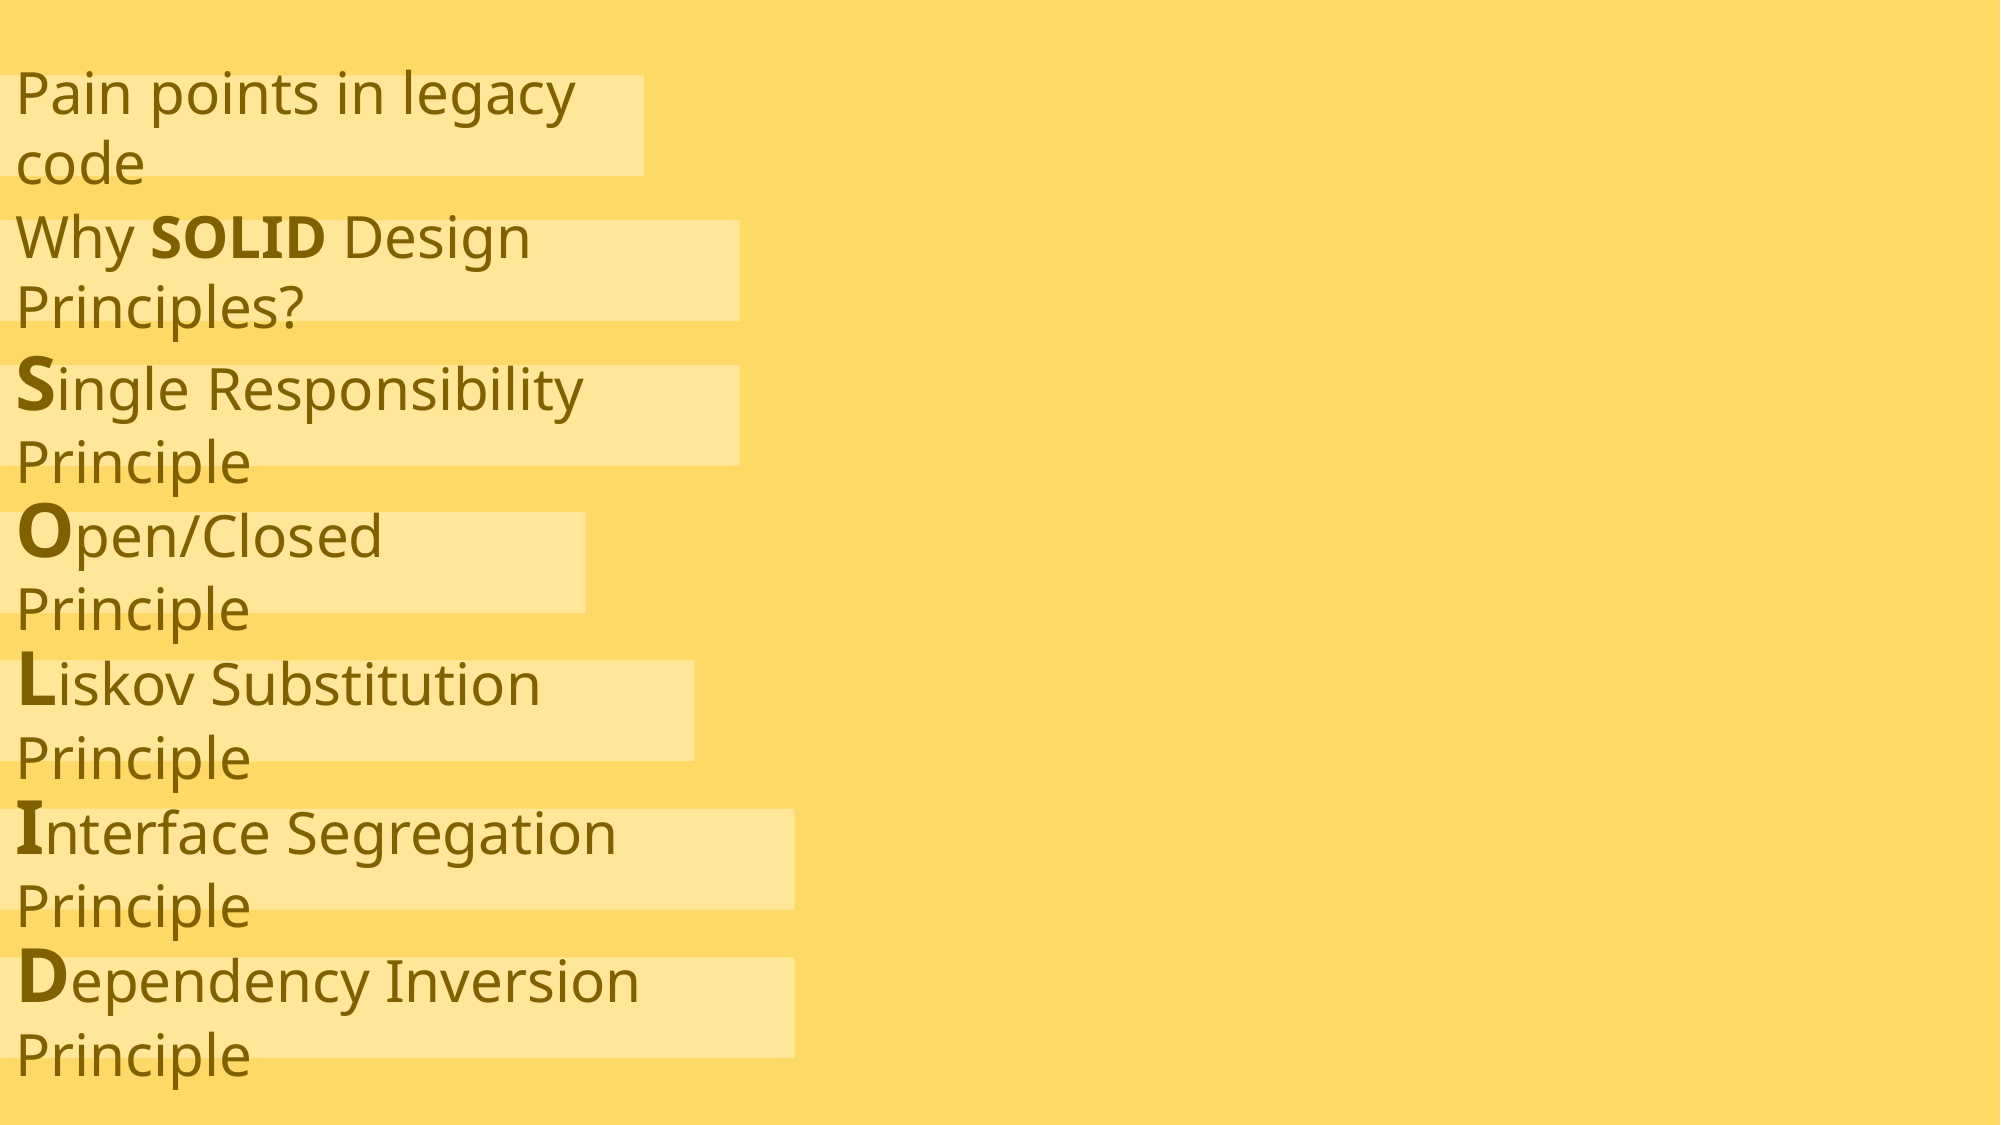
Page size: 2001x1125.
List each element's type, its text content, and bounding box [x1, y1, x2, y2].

text_box Single Responsibility Principle [0, 364, 741, 467]
text_box Liskov Substitution Principle [0, 659, 695, 762]
text_box Interface Segregation Principle [0, 808, 795, 911]
text_box Dependency Inversion Principle [0, 956, 795, 1059]
text_box Open/Closed Principle [0, 511, 587, 614]
text_box Why SOLID Design Principles? [0, 219, 741, 322]
text_box Pain points in legacy code [0, 74, 645, 177]
